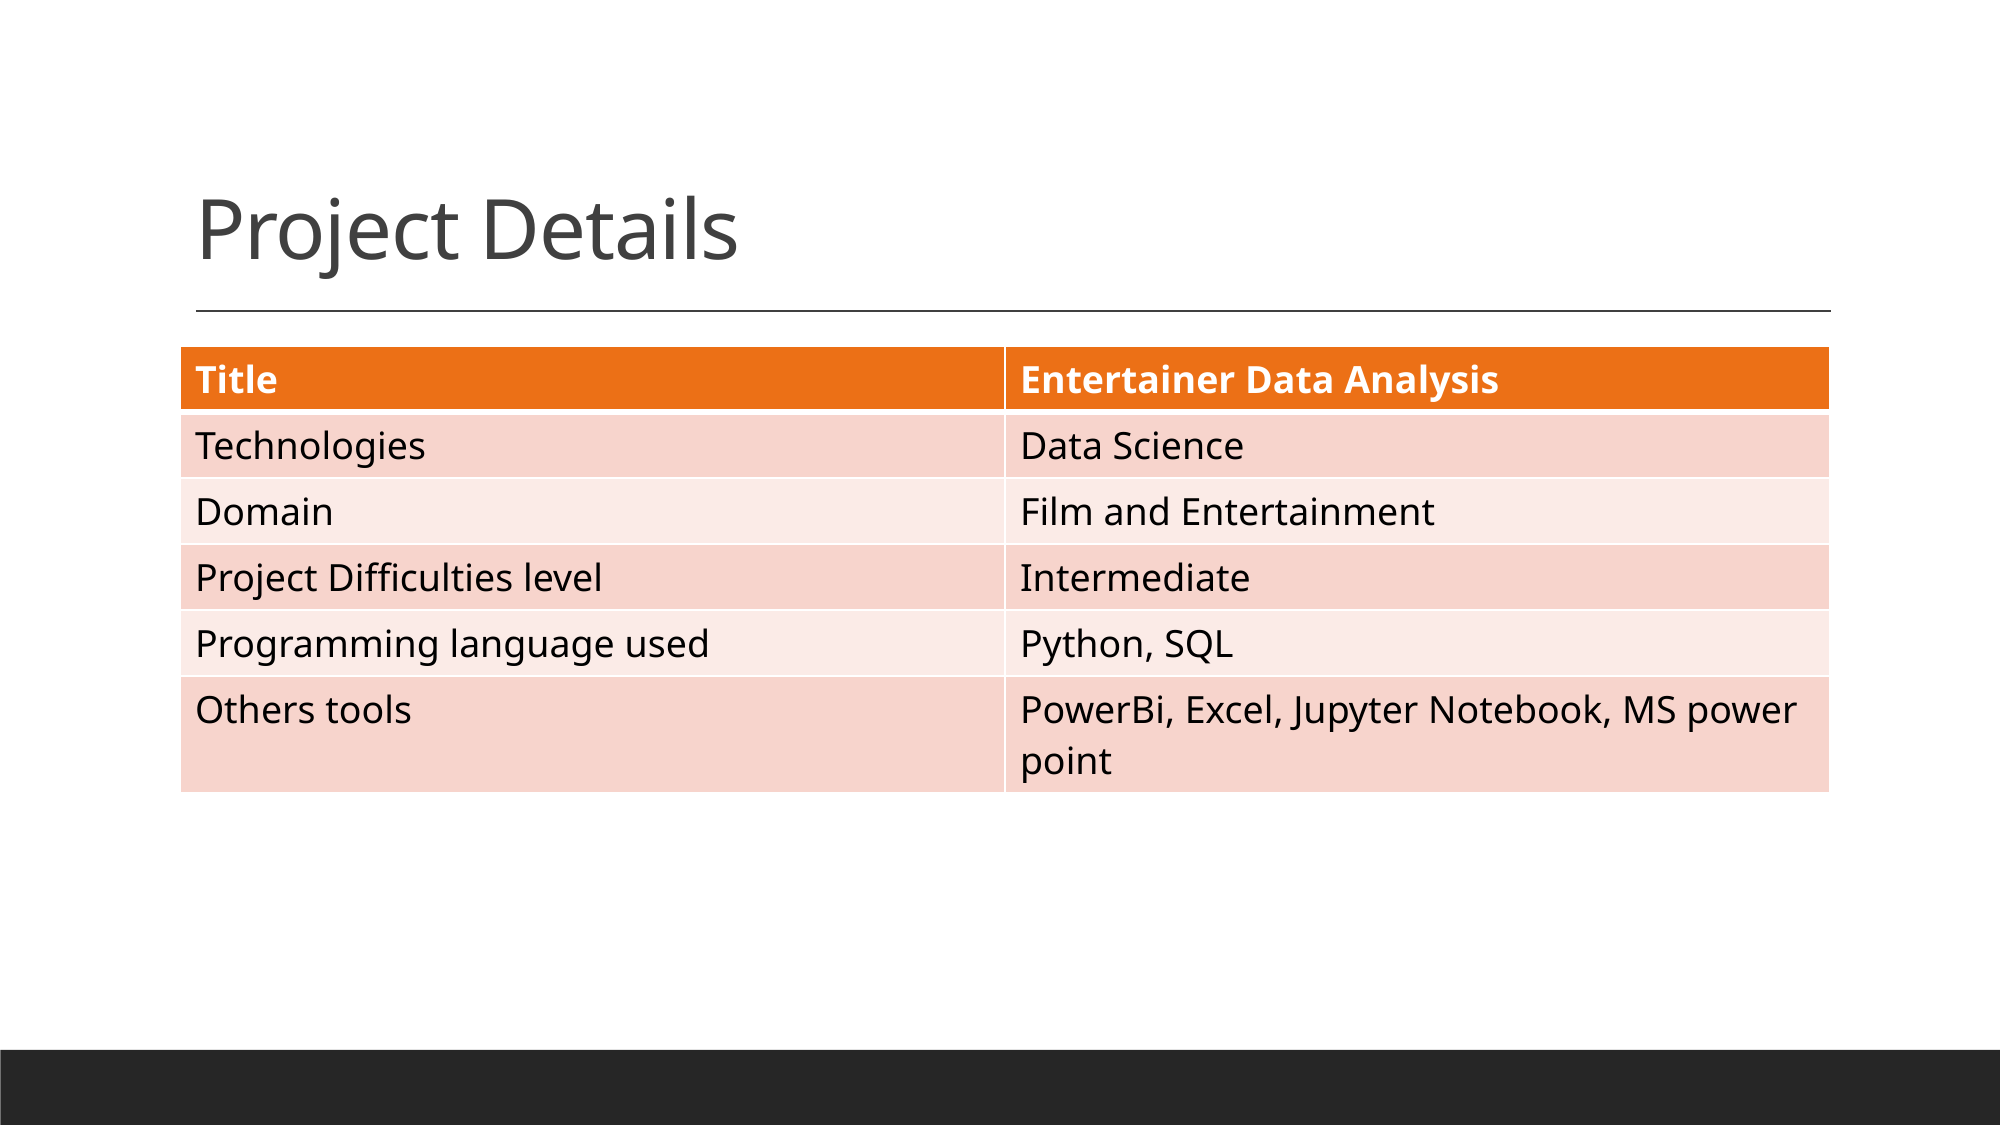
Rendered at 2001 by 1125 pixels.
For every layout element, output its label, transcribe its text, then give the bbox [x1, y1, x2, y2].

table_cell Programming language used [181, 611, 1004, 675]
table_cell Domain [181, 479, 1004, 543]
table_cell Technologies [181, 415, 1004, 477]
title Project Details [180, 47, 1830, 285]
table_cell PowerBi, Excel, Jupyter Notebook, MS power point [1006, 677, 1829, 792]
table_cell Data Science [1006, 415, 1829, 477]
table_cell Project Difficulties level [181, 545, 1004, 609]
table_cell Python, SQL [1006, 611, 1829, 675]
table_cell Others tools [181, 677, 1004, 792]
table_header Entertainer Data Analysis [1006, 347, 1829, 409]
table_cell Intermediate [1006, 545, 1829, 609]
table_cell Film and Entertainment [1006, 479, 1829, 543]
table_header Title [181, 347, 1004, 409]
